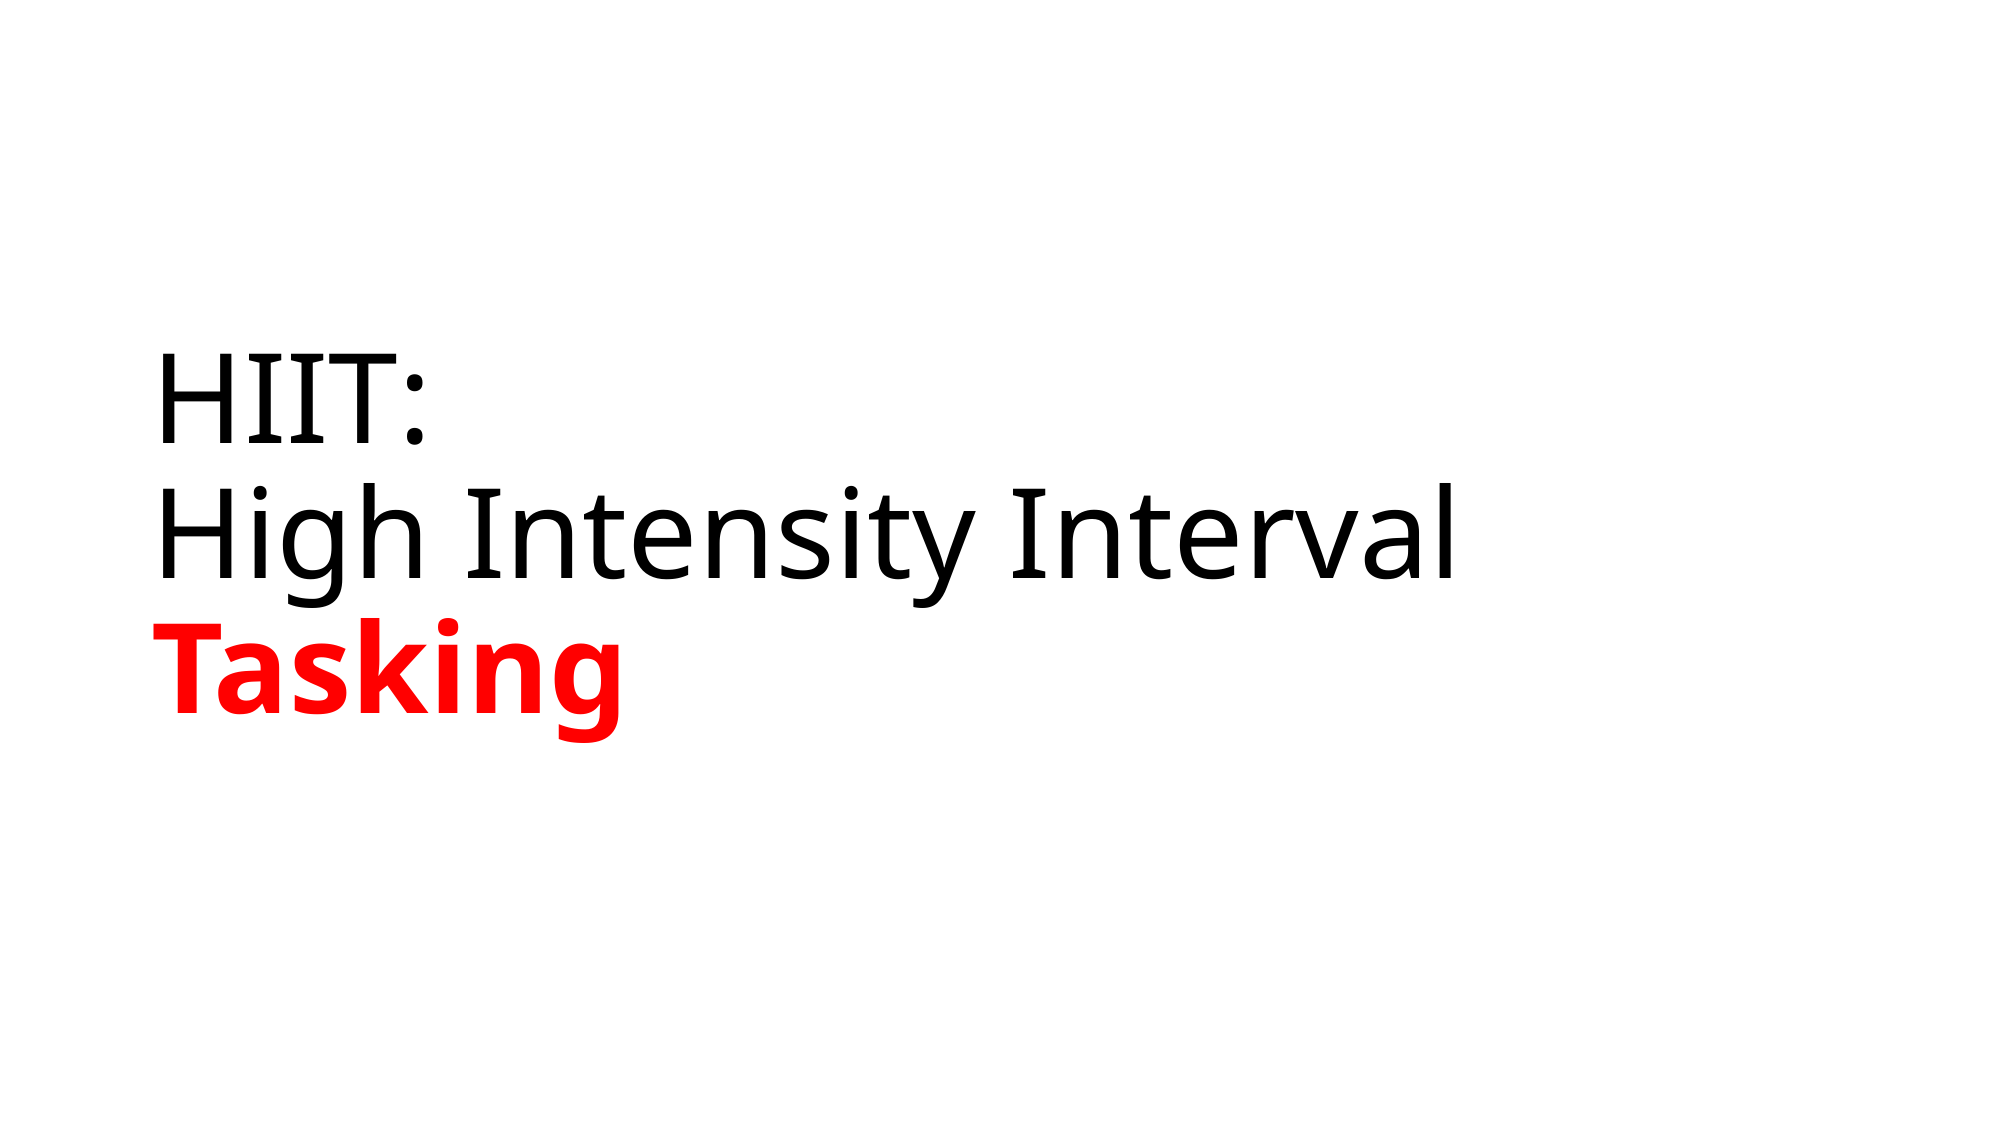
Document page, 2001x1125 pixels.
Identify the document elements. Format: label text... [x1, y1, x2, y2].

title HIIT: High Intensity Interval Tasking [136, 280, 1862, 749]
